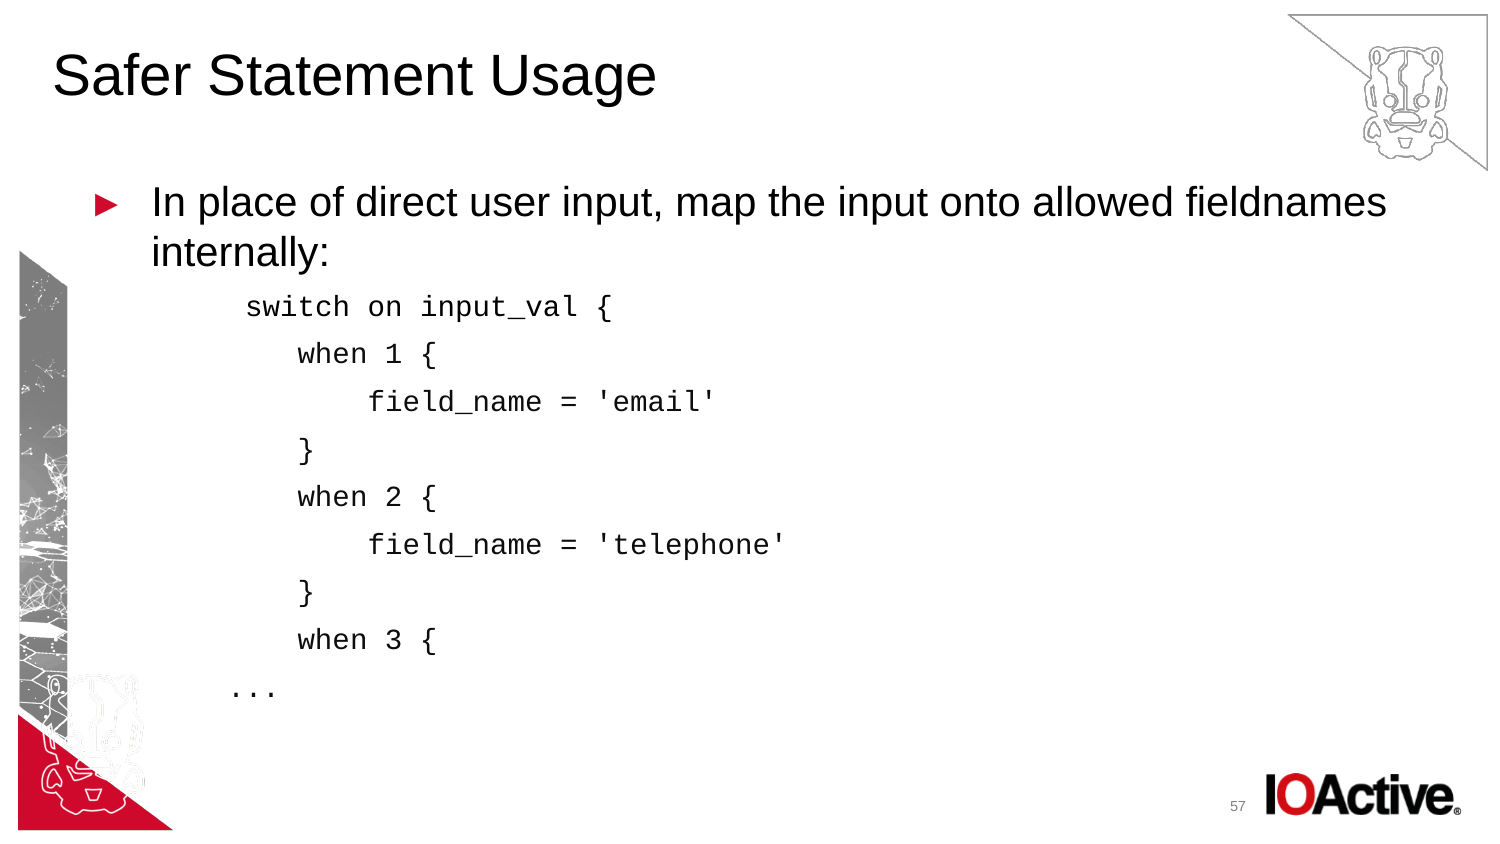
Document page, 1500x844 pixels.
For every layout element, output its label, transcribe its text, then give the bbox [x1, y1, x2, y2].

picture [1263, 769, 1464, 820]
picture [1287, 13, 1488, 171]
picture [17, 673, 173, 831]
list In place of direct user input, map the input onto allowed fieldnames internally: switch on input_val { when 1 { field_name = 'email' } when 2 { field_name = 'telephone' } when 3 { ... [80, 166, 1447, 762]
title Safer Statement Usage [52, 46, 1354, 185]
